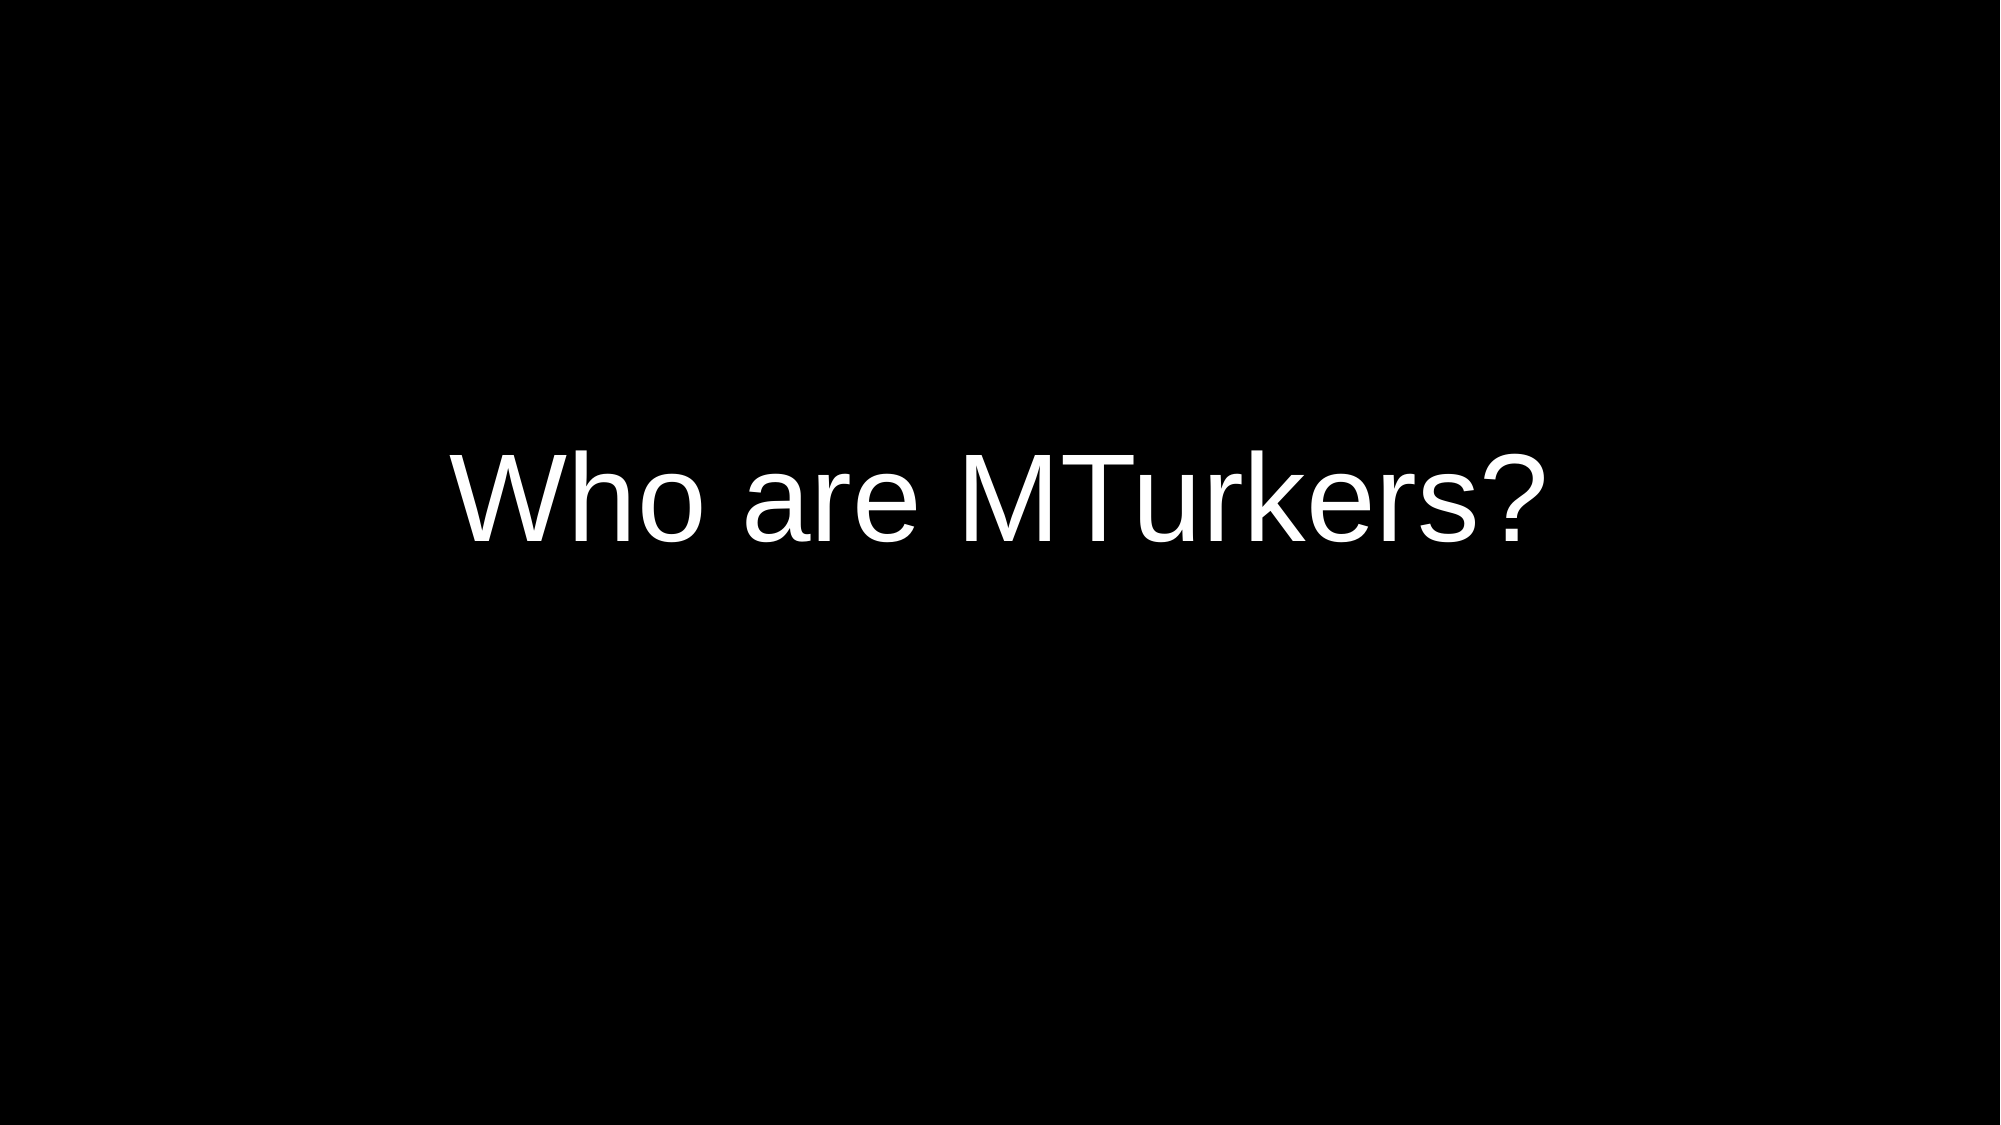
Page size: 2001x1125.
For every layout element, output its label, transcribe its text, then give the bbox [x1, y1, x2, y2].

title Who are MTurkers? [249, 184, 1750, 576]
